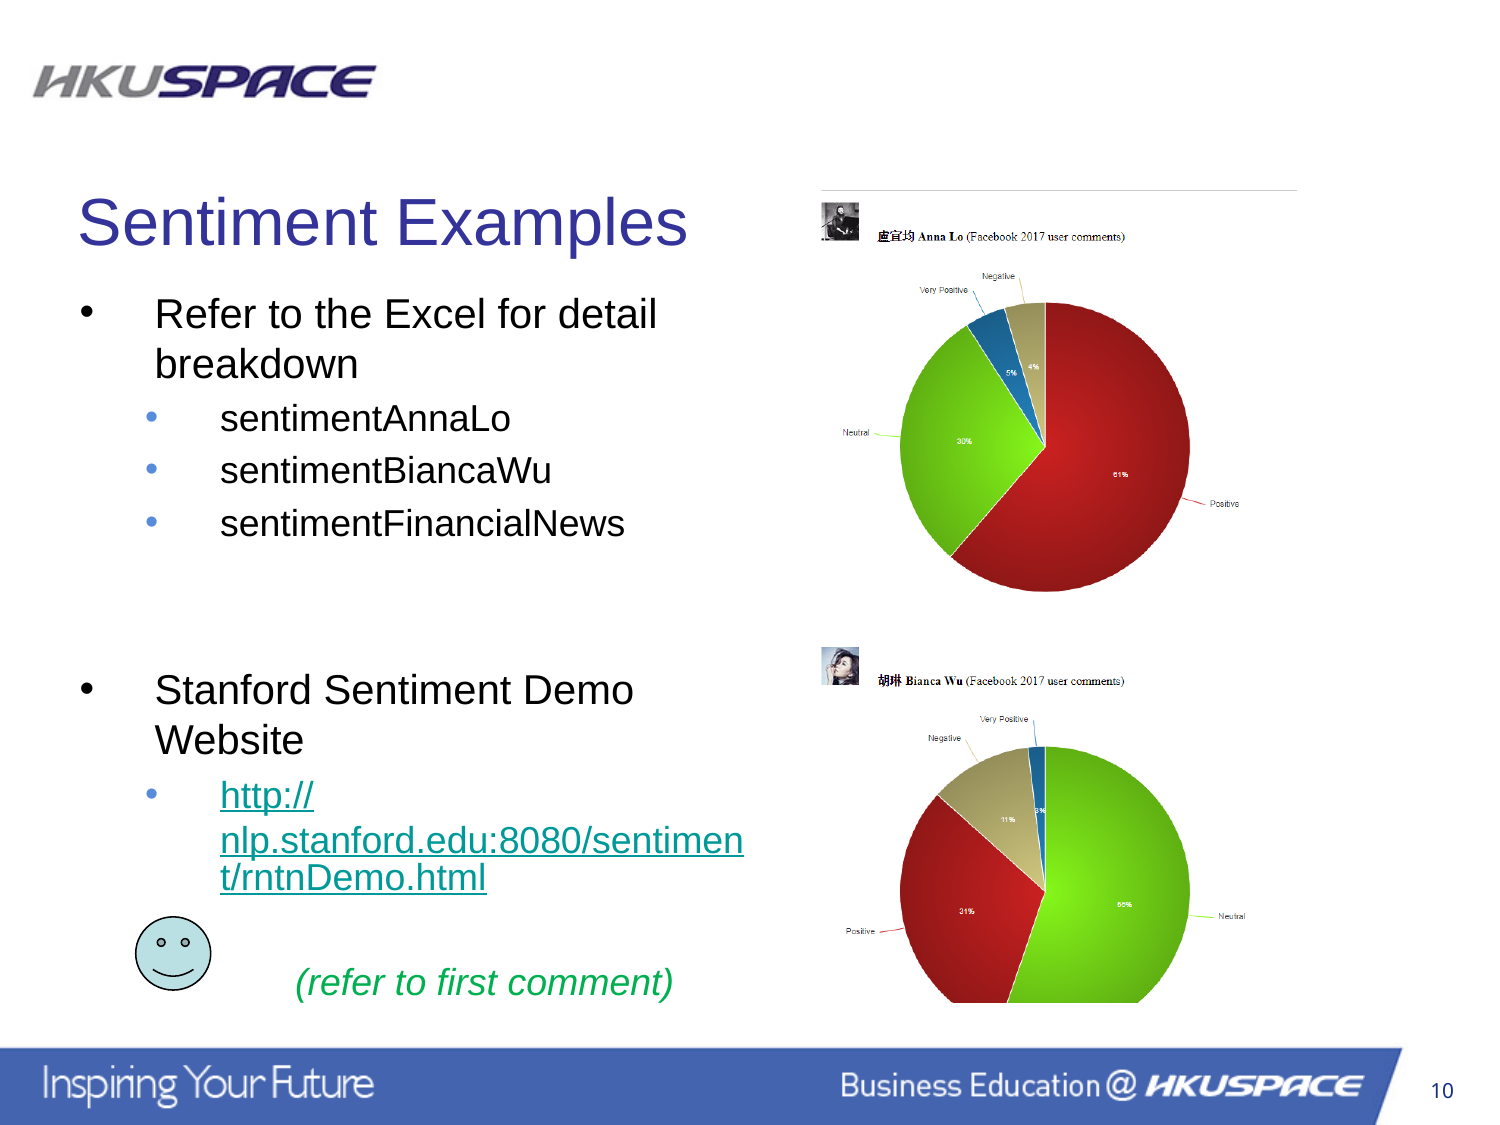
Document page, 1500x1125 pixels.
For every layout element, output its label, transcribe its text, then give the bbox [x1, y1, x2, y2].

text_box [135, 916, 211, 991]
text_box Refer to the Excel for detail breakdown sentimentAnnaLo sentimentBiancaWu sentimentFinancialNews Stanford Sentiment Demo Website http://nlp.stanford.edu:8080/sentiment/rntnDemo.html (refer to first comment) [64, 278, 762, 1047]
picture [0, 0, 1500, 1125]
title Sentiment Examples [62, 101, 1388, 266]
slide_number 10 [1415, 1070, 1499, 1125]
